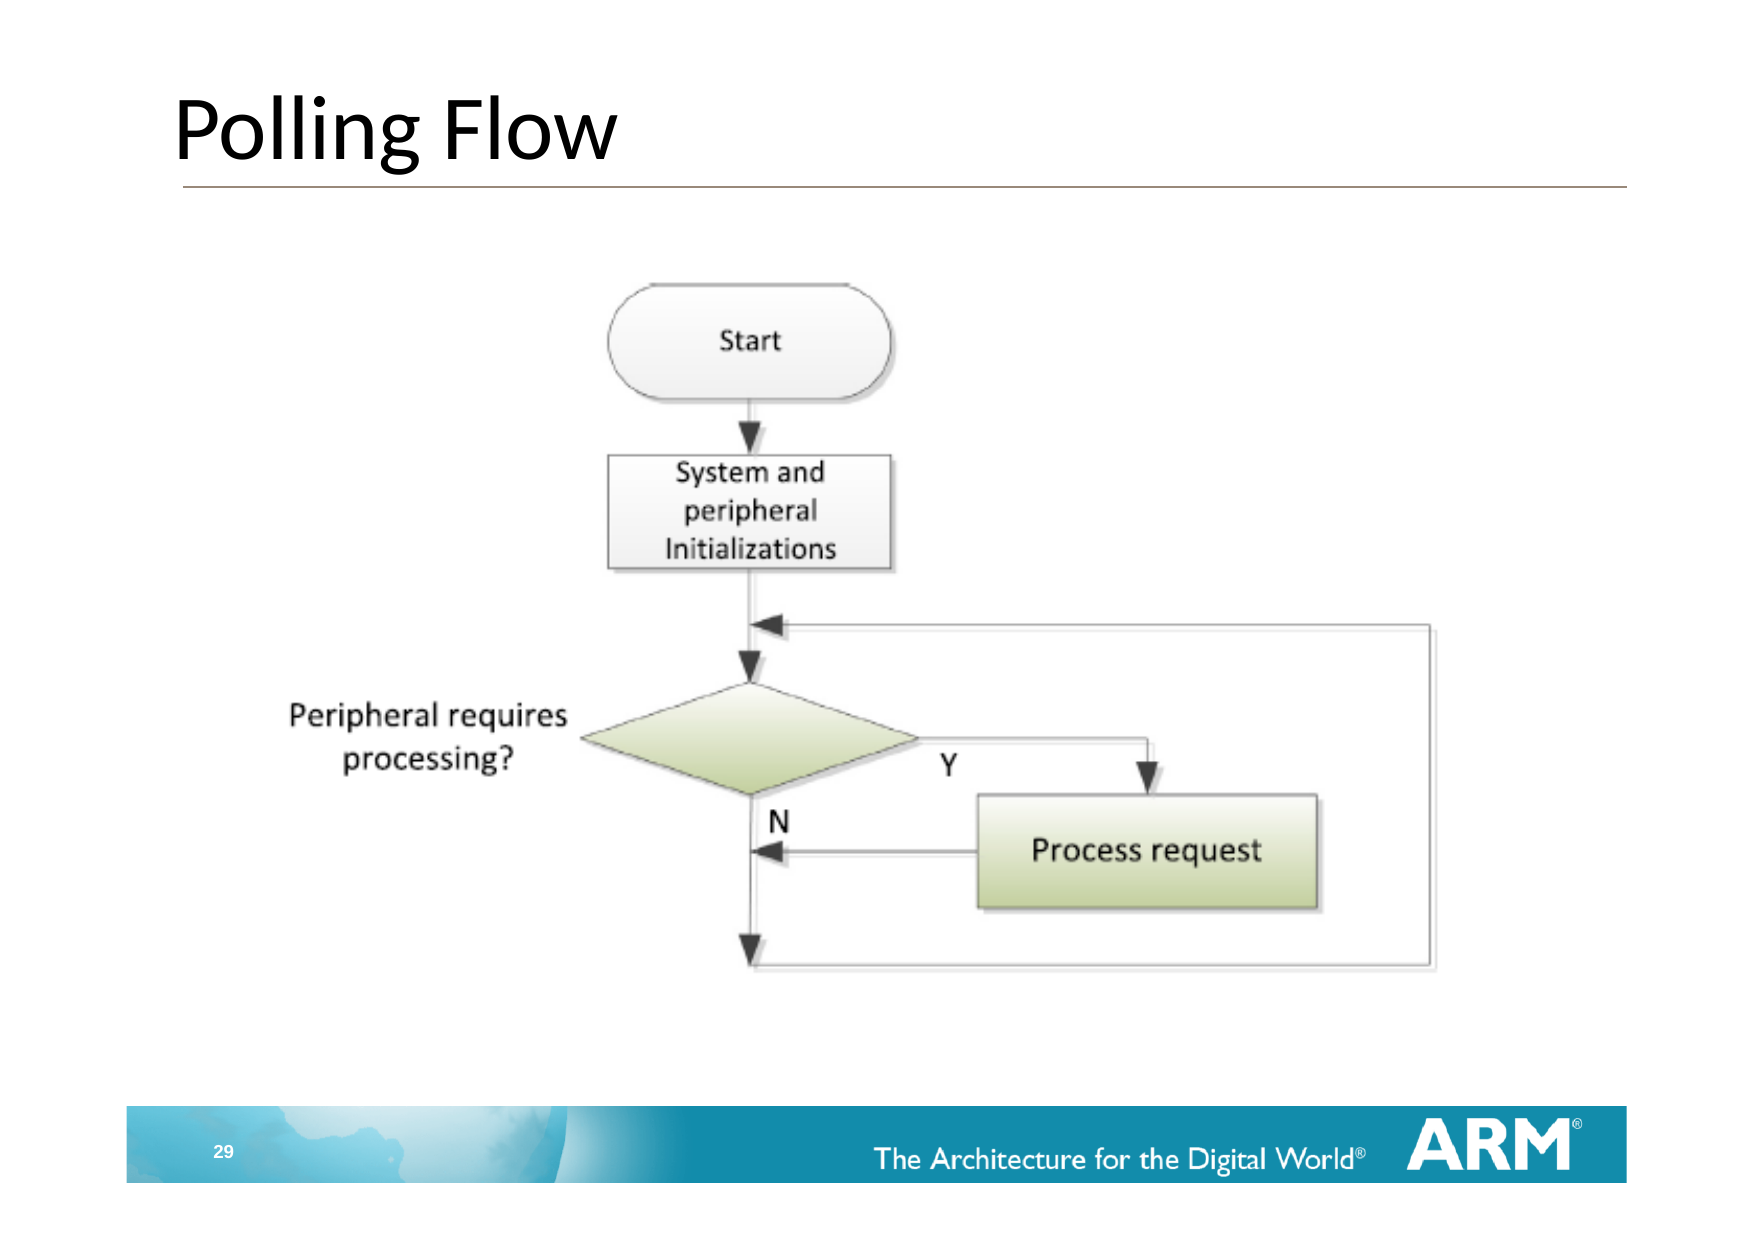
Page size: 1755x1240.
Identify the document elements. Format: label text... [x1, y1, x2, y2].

slide_number 29 [198, 1139, 287, 1187]
picture [126, 1106, 1627, 1183]
title Polling Flow [173, 80, 1581, 172]
picture [243, 251, 1511, 988]
